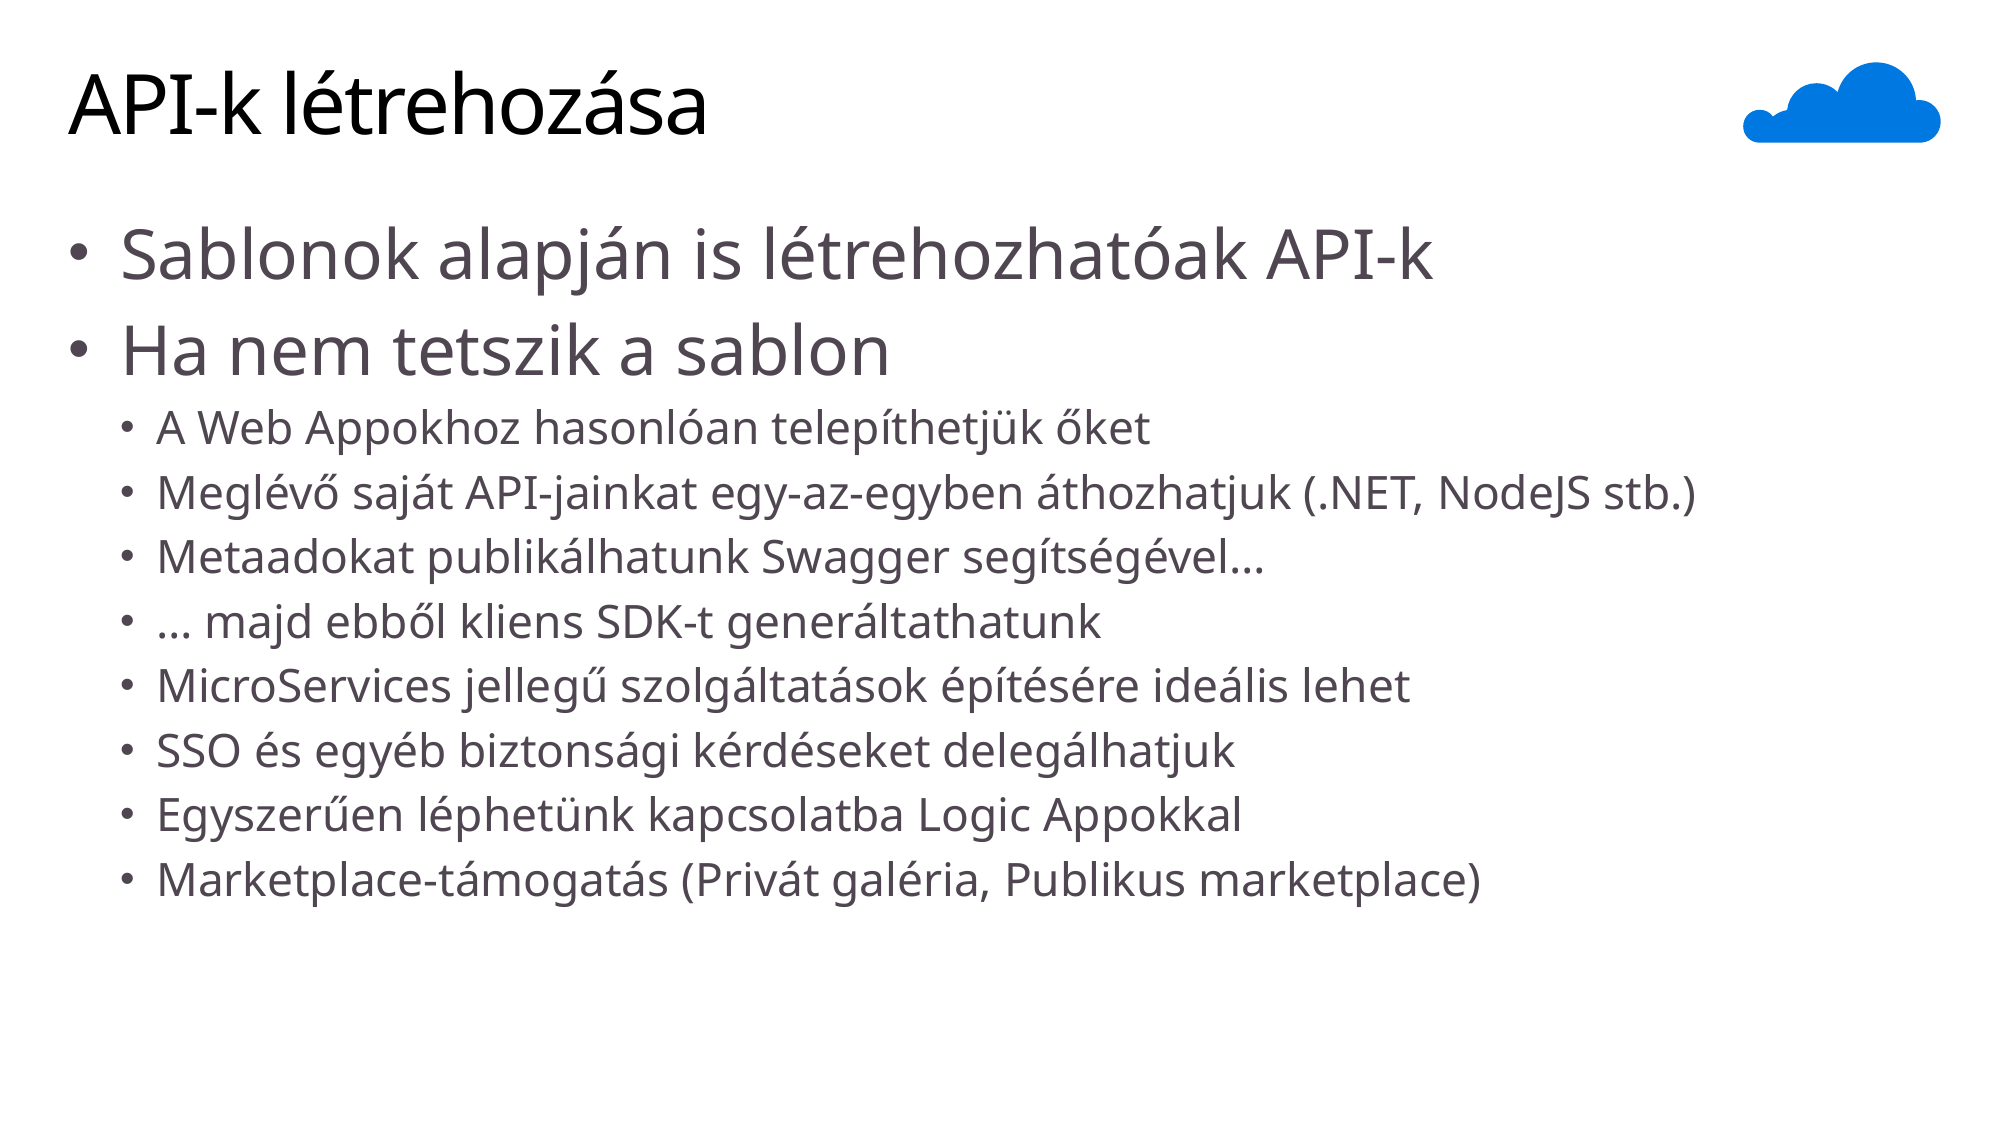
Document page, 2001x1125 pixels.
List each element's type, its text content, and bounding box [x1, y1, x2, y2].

list Sablonok alapján is létrehozhatóak API-k Ha nem tetszik a sablon A Web Appokhoz hasonlóan telepíthetjük őket Meglévő saját API-jainkat egy-az-egyben áthozhatjuk (.NET, NodeJS stb.) Metaadokat publikálhatunk Swagger segítségével… … majd ebből kliens SDK-t generáltathatunk MicroServices jellegű szolgáltatások építésére ideális lehet SSO és egyéb biztonsági kérdéseket delegálhatjuk Egyszerűen léphetünk kapcsolatba Logic Appokkal Marketplace-támogatás (Privát galéria, Publikus marketplace) [44, 196, 1956, 927]
title API-k létrehozása [44, 47, 1957, 196]
